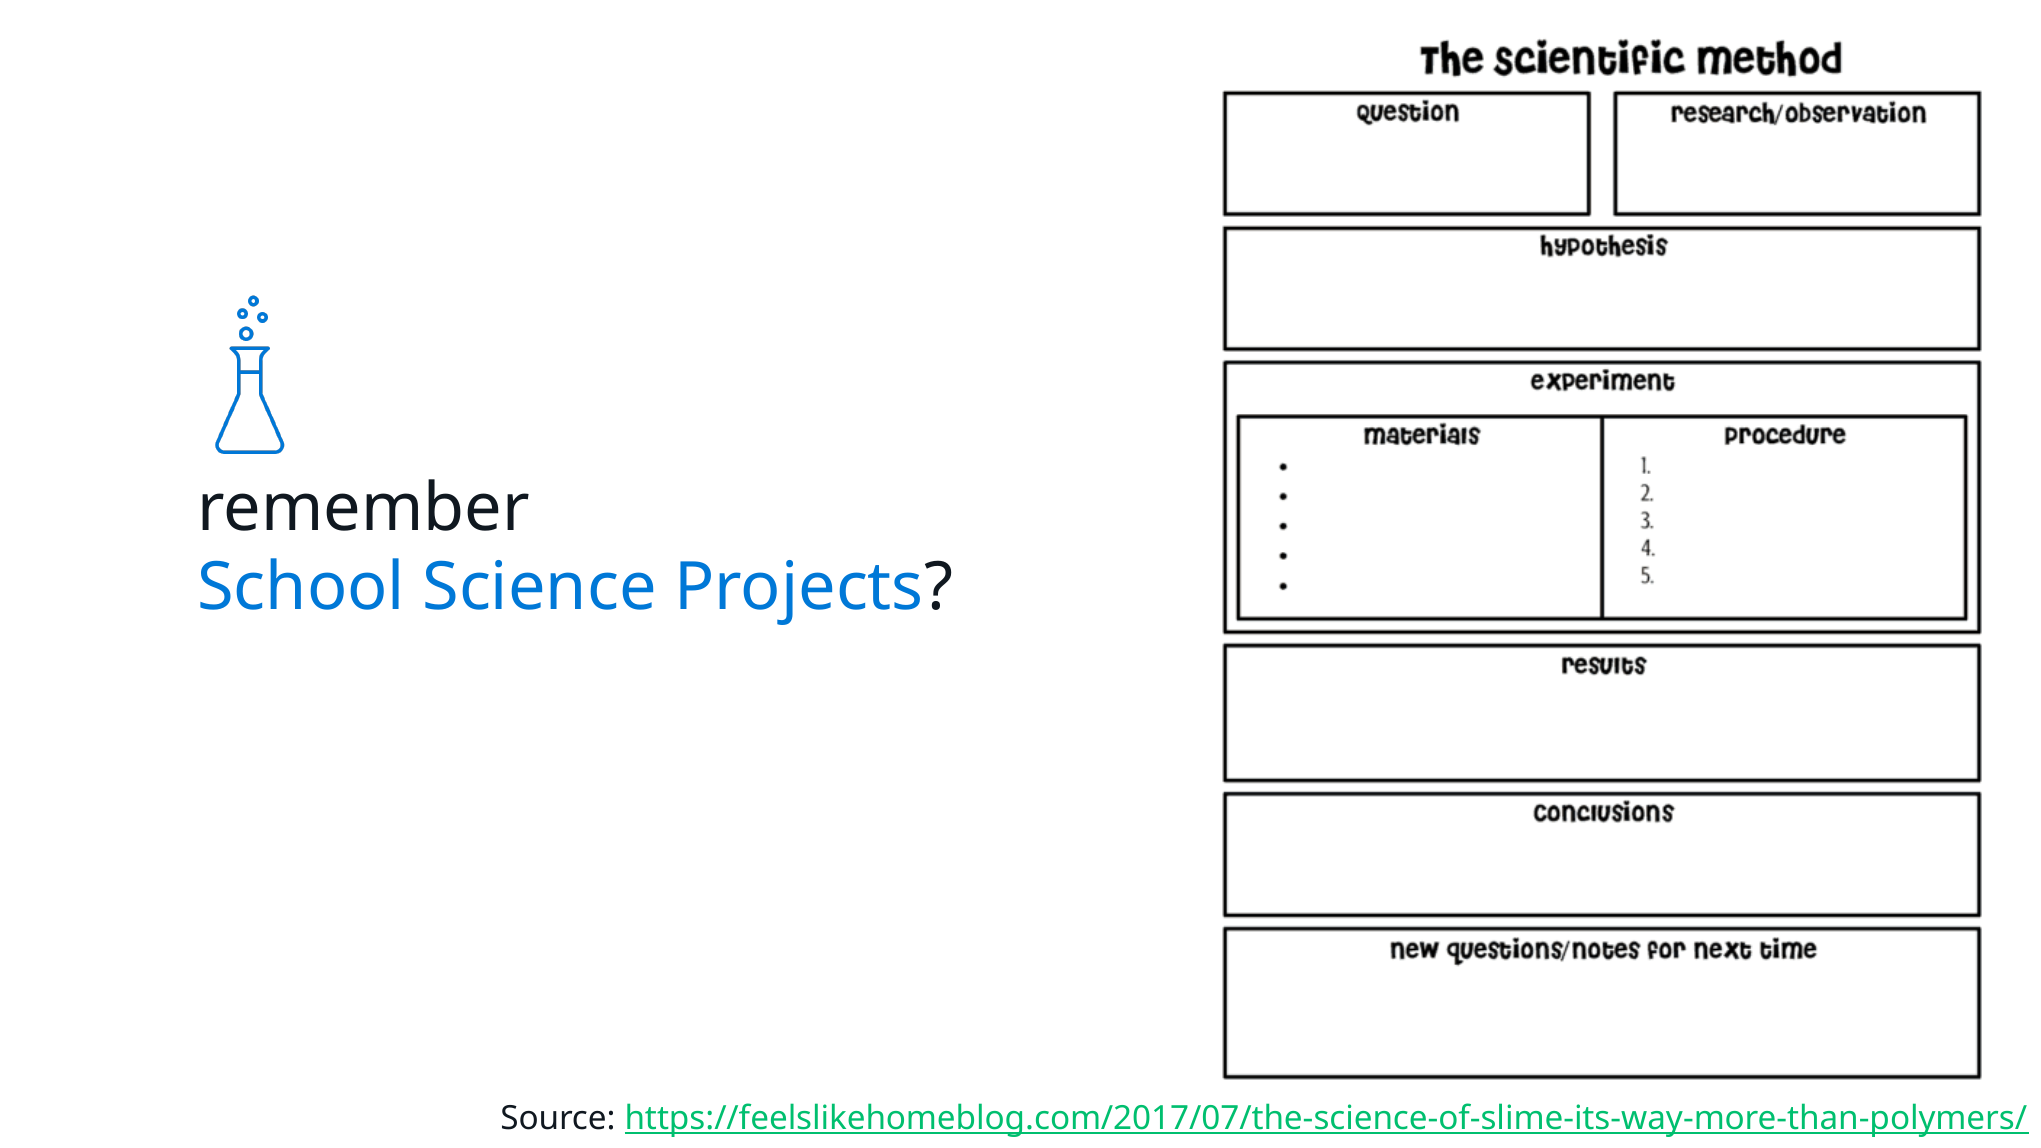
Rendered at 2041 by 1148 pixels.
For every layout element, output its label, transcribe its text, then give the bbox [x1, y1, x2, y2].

text_box remember School Science Projects? [182, 455, 1153, 631]
picture [1182, 0, 2041, 1148]
picture [161, 288, 337, 463]
text_box Source: https://feelslikehomeblog.com/2017/07/the-science-of-slime-its-way-more-than-polymers/ [77, 1088, 1177, 1148]
